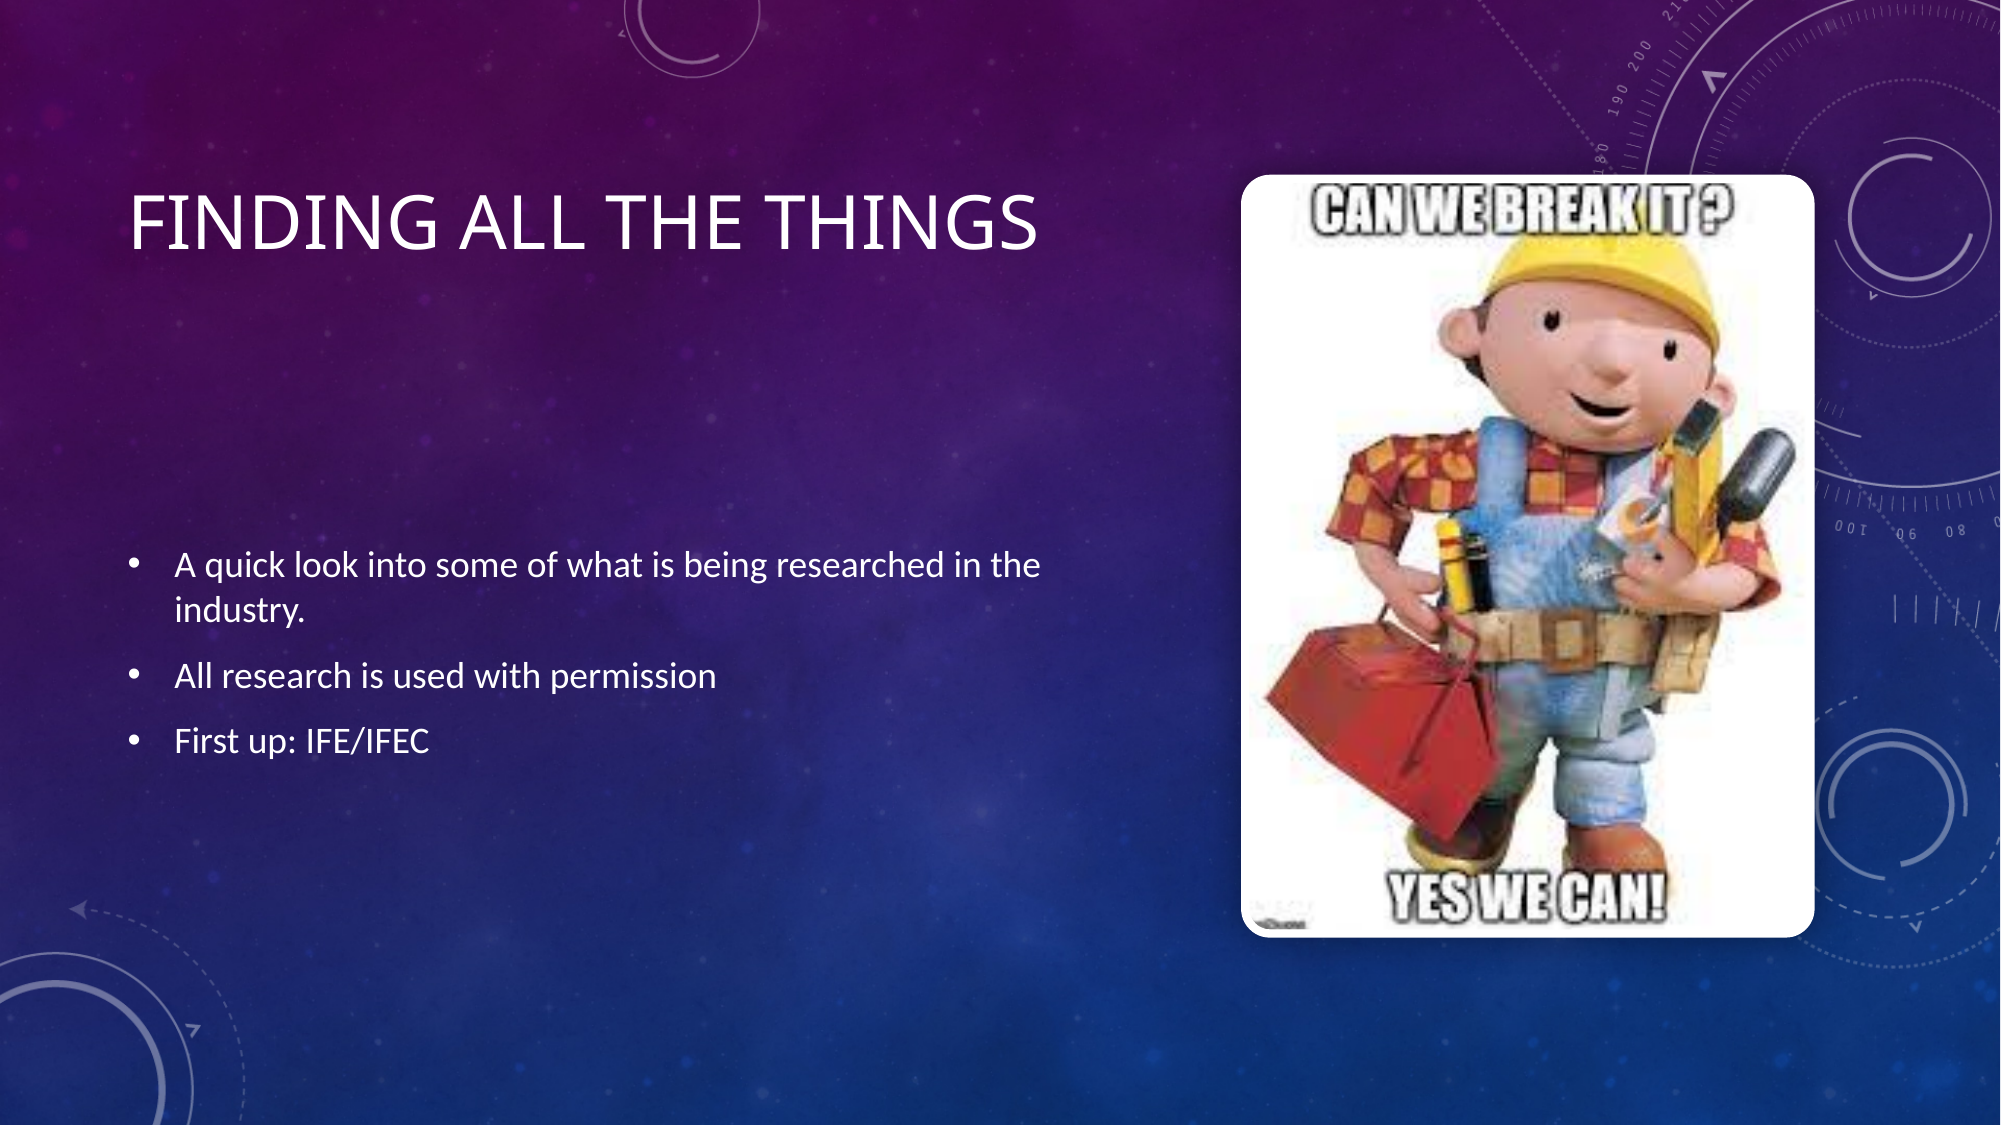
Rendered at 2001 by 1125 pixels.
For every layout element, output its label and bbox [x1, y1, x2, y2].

list [1244, 178, 1811, 934]
picture [0, 0, 2001, 1125]
